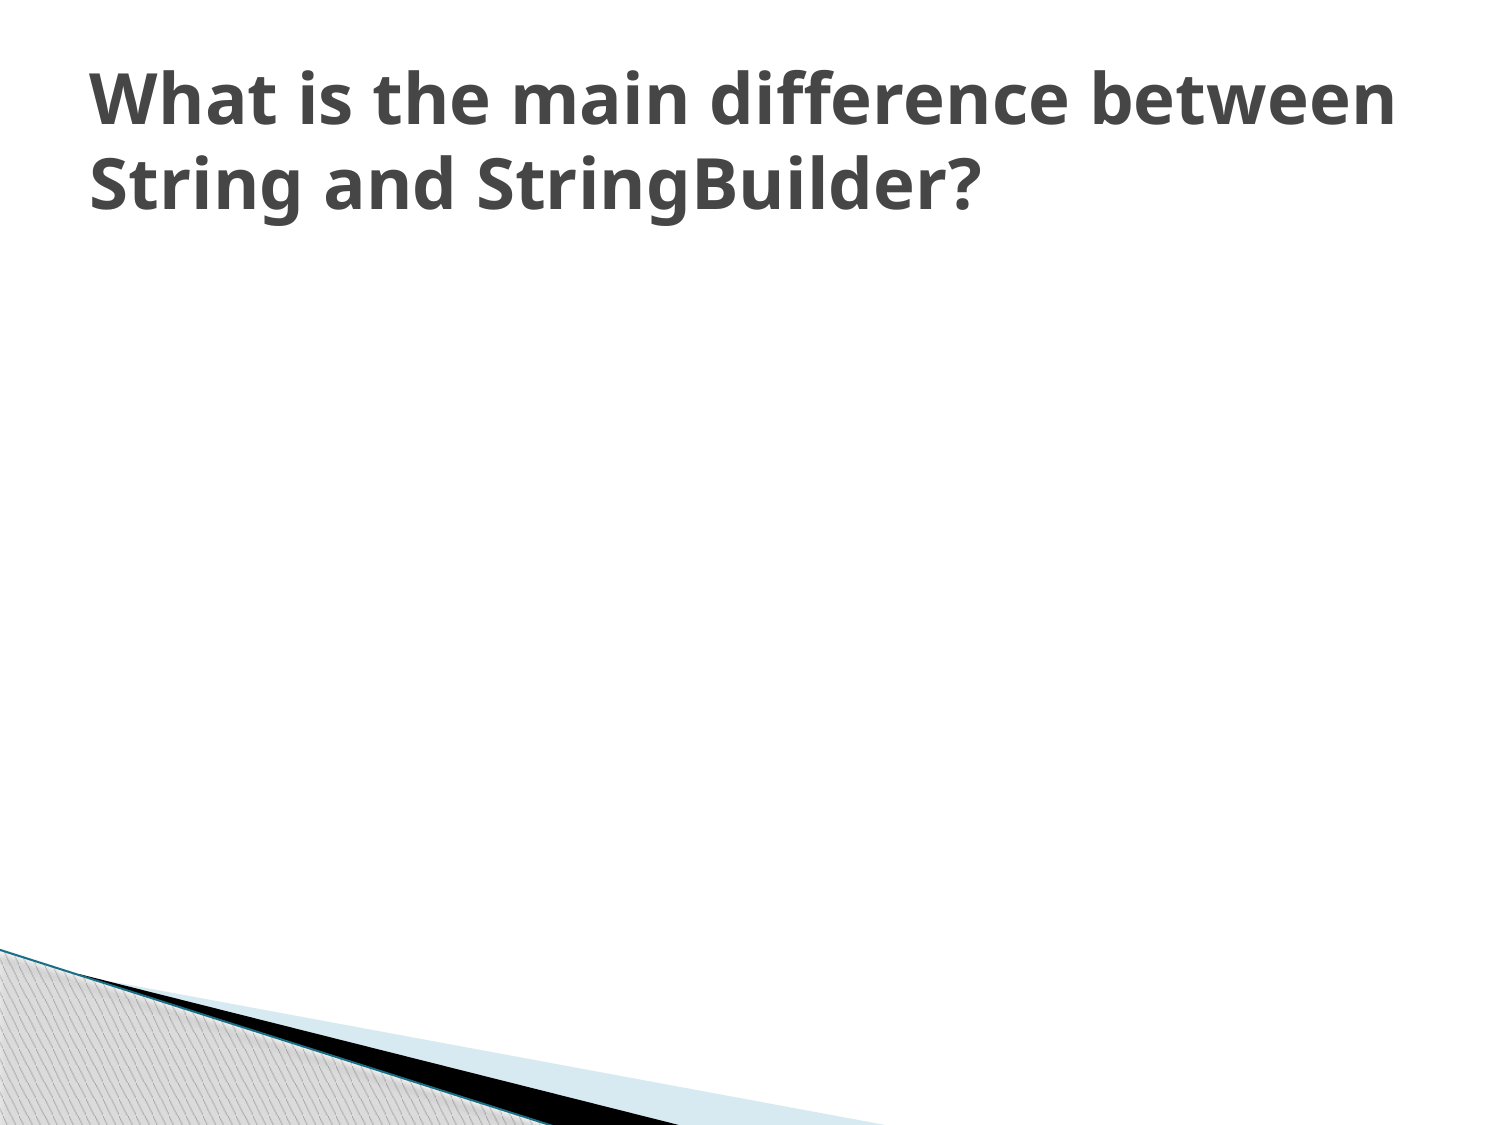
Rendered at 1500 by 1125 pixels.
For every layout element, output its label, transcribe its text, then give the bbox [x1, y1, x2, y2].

title What is the main difference between String and StringBuilder? [75, 45, 1425, 233]
